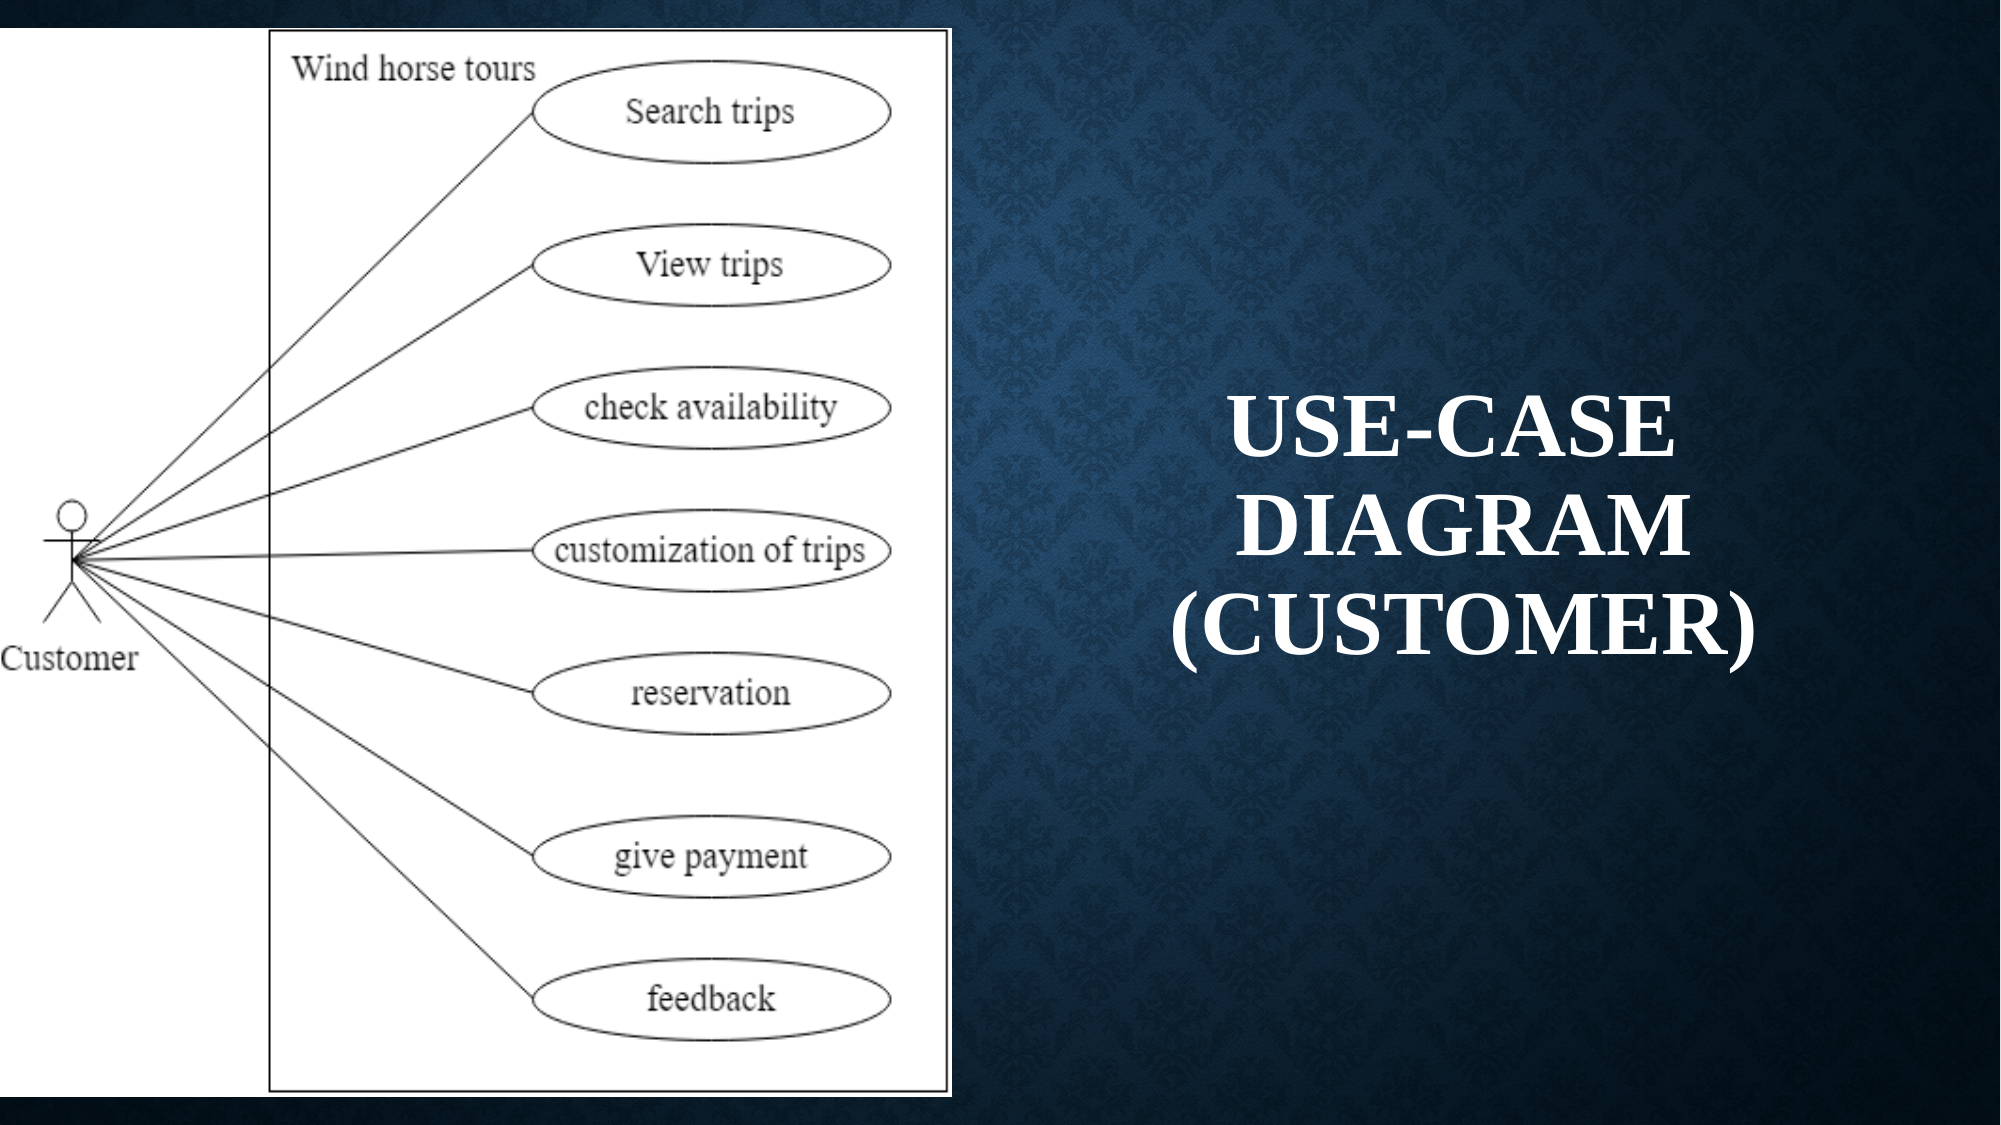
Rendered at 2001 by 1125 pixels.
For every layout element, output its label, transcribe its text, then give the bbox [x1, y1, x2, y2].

picture [0, 27, 953, 1097]
title Use-case diagram (customer) [999, 269, 1929, 682]
